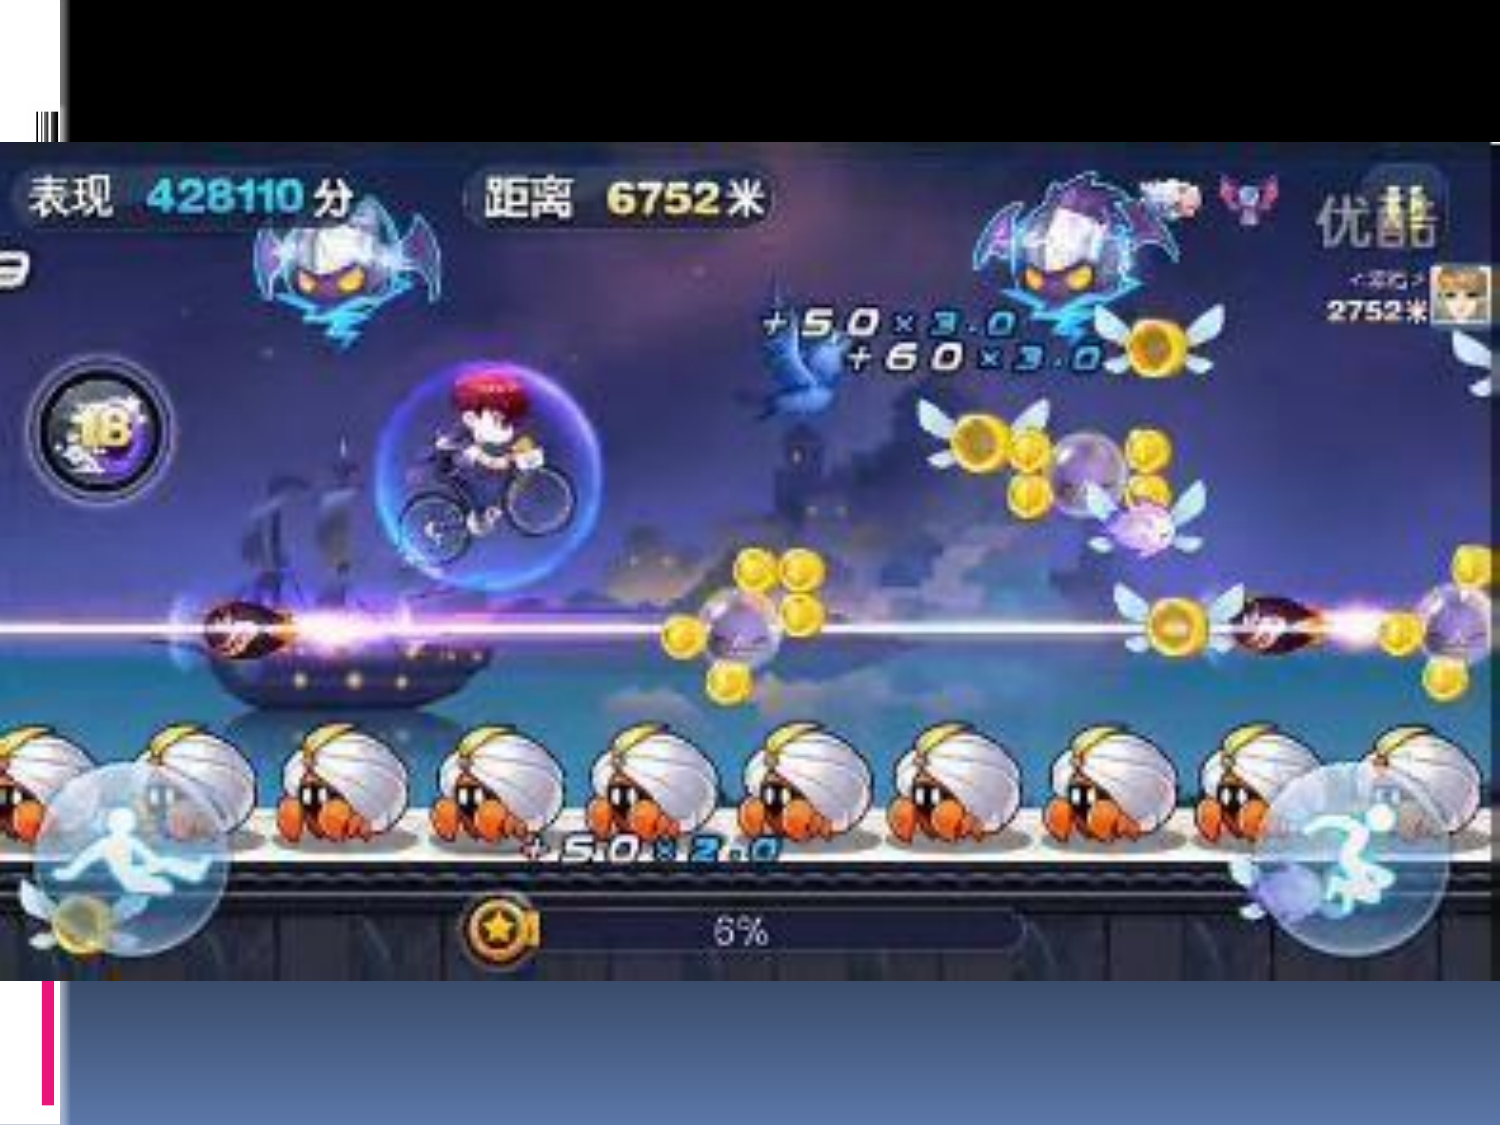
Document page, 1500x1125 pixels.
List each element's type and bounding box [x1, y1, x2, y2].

picture [0, 142, 1500, 982]
